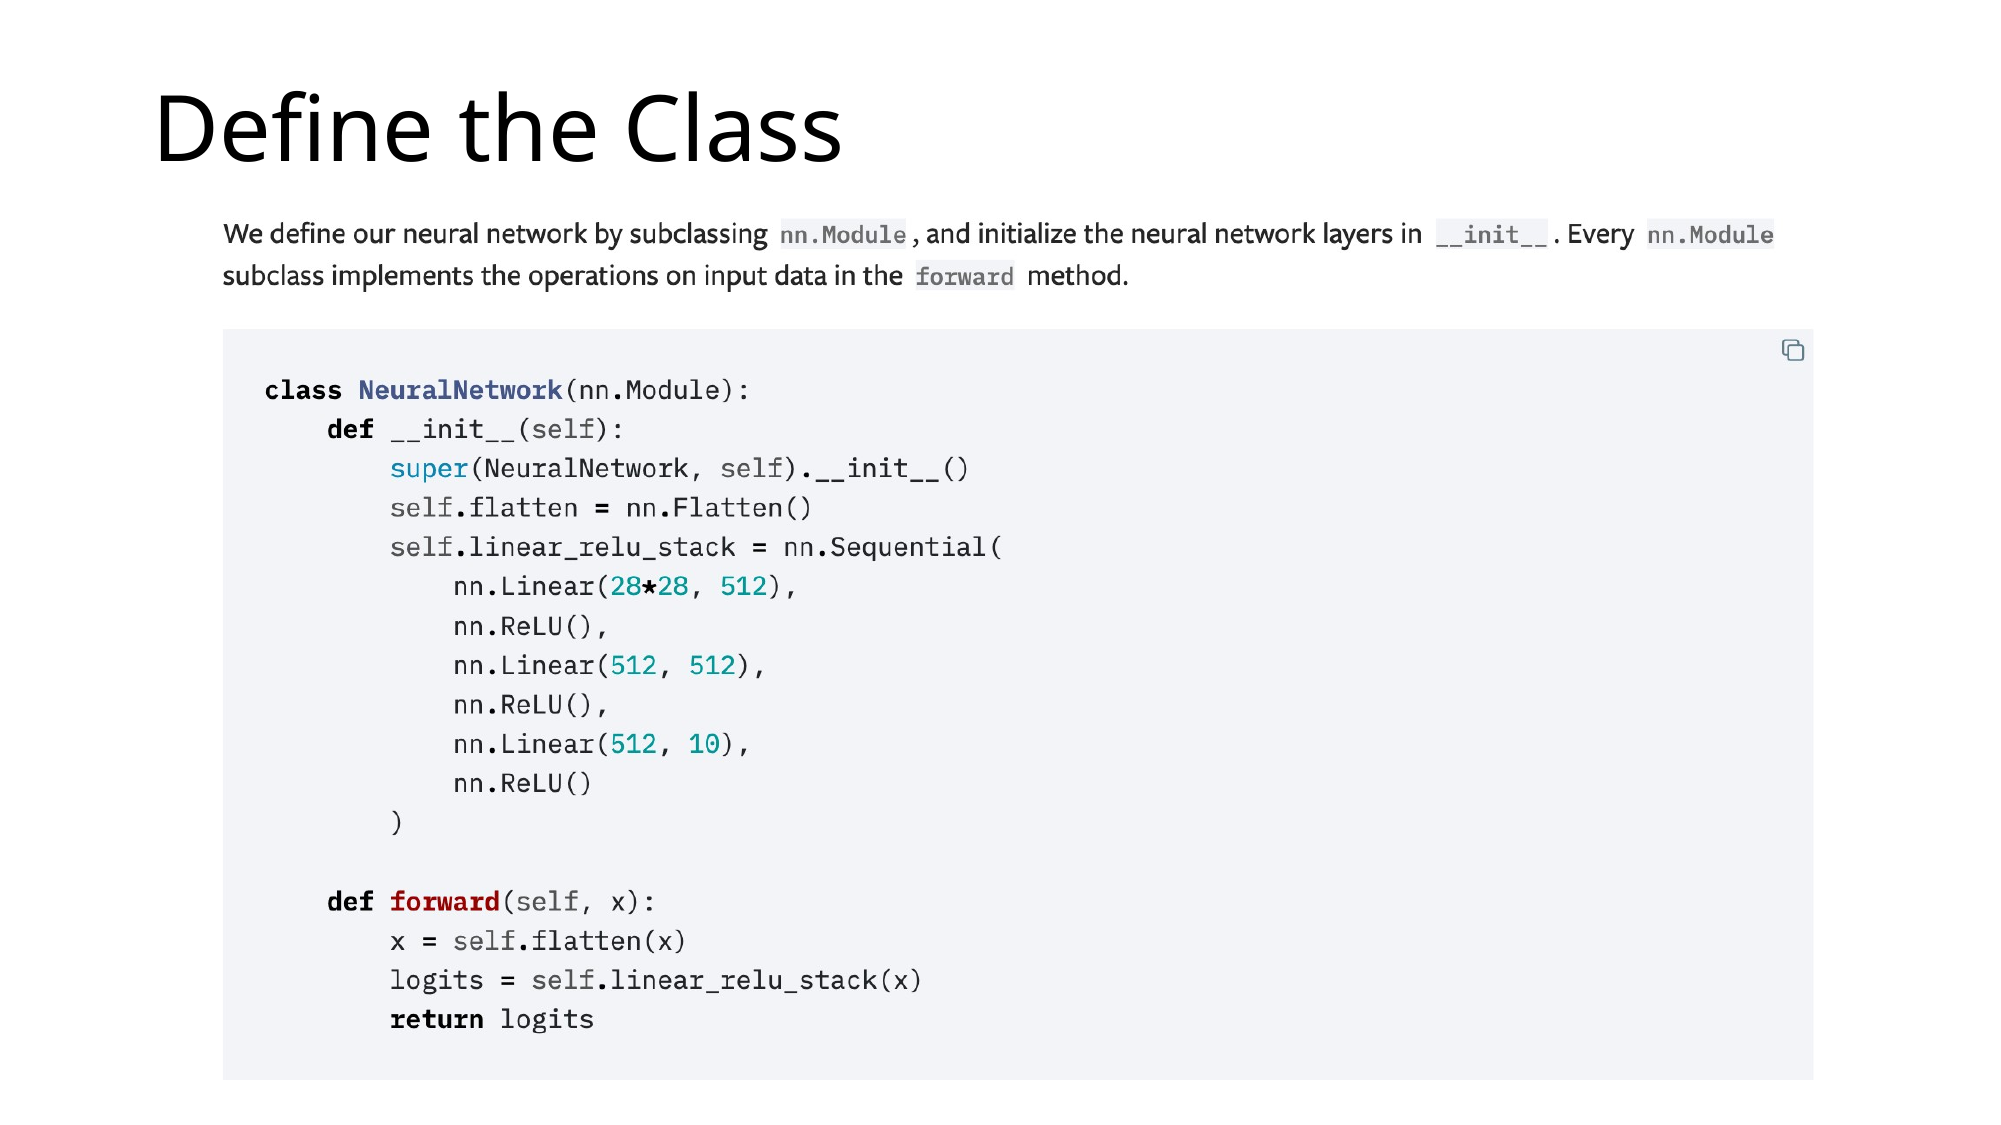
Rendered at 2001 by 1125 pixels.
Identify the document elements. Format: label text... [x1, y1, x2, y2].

title Define the Class [150, 67, 1073, 258]
text_box [222, 218, 1814, 1080]
